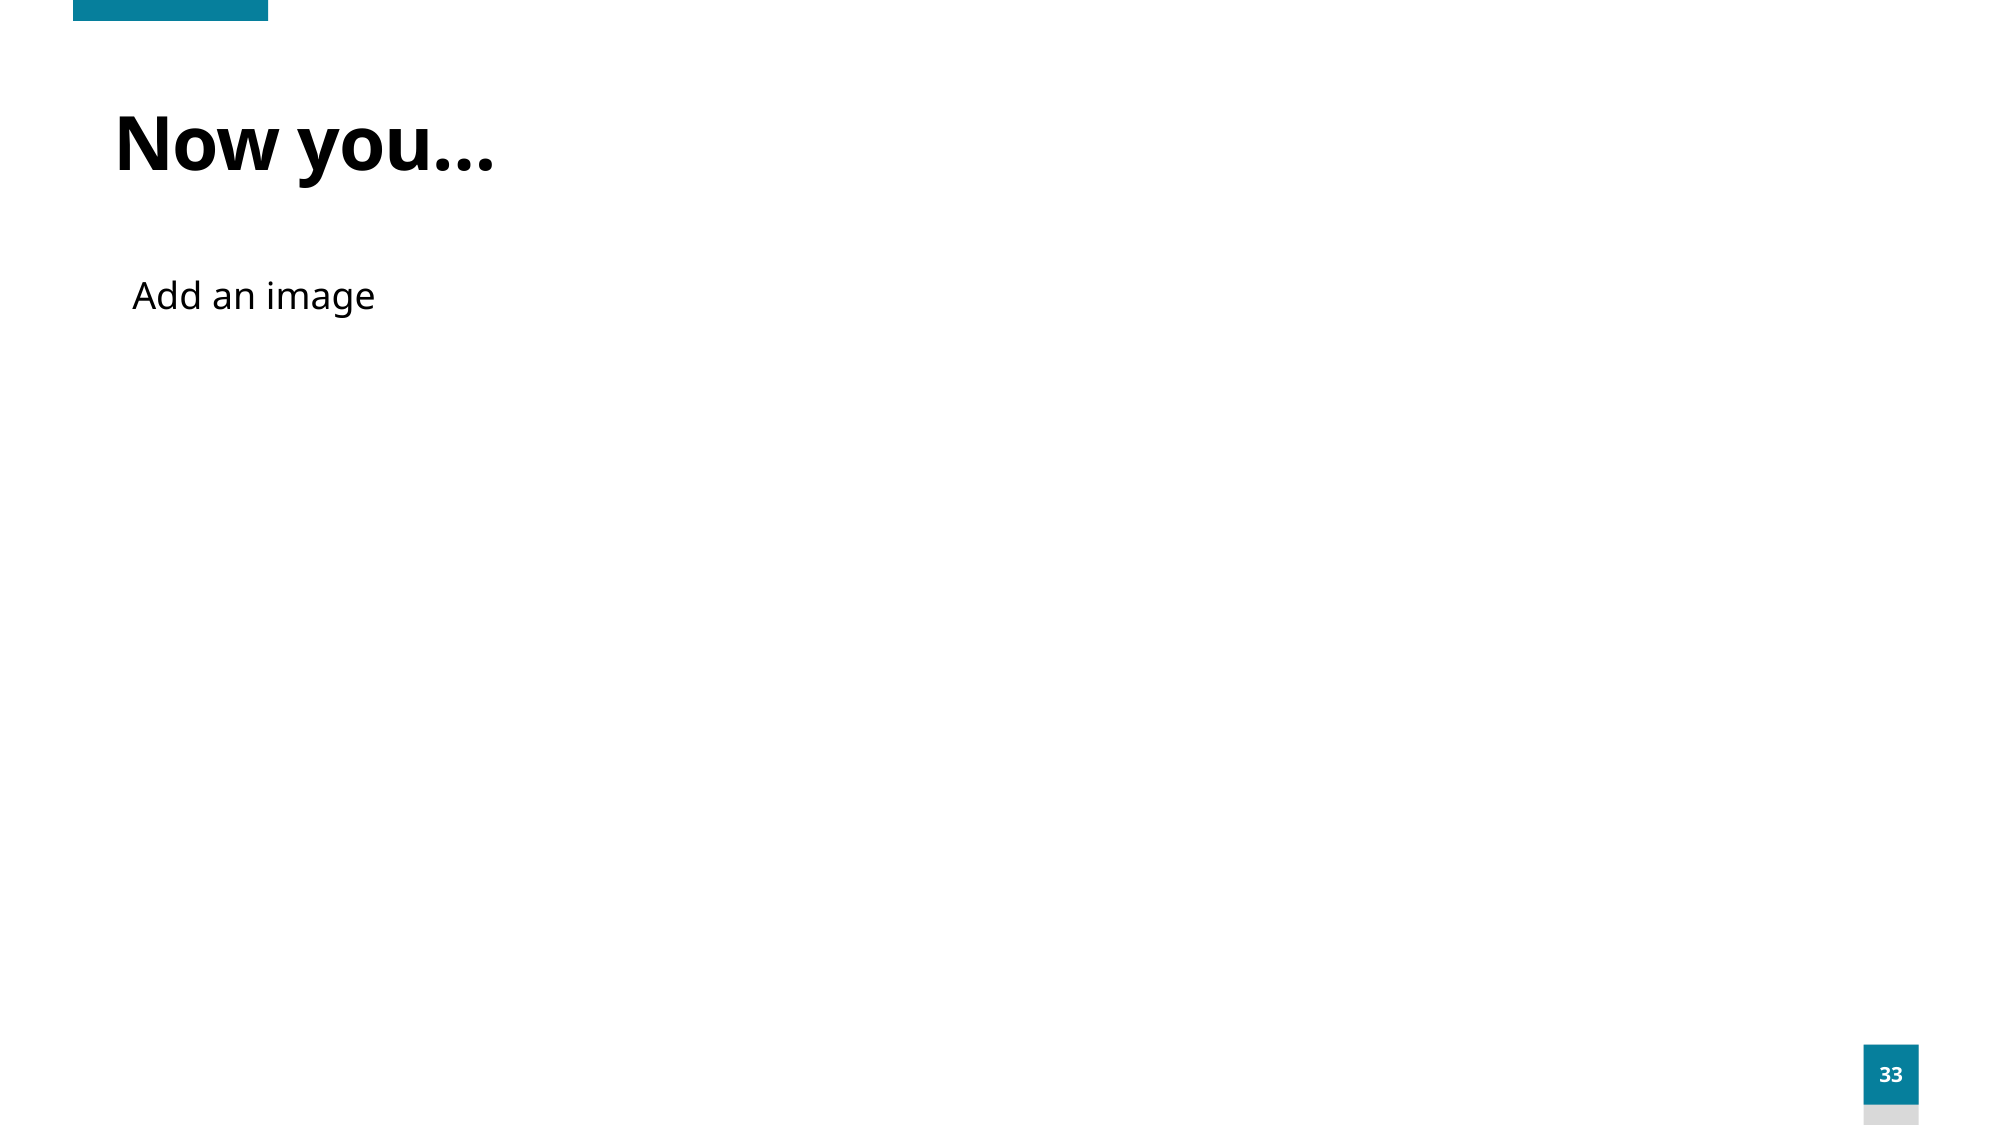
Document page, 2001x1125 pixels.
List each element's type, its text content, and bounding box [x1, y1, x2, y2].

text_box Add an image [117, 264, 1616, 325]
text_box Now you… [98, 98, 1932, 194]
